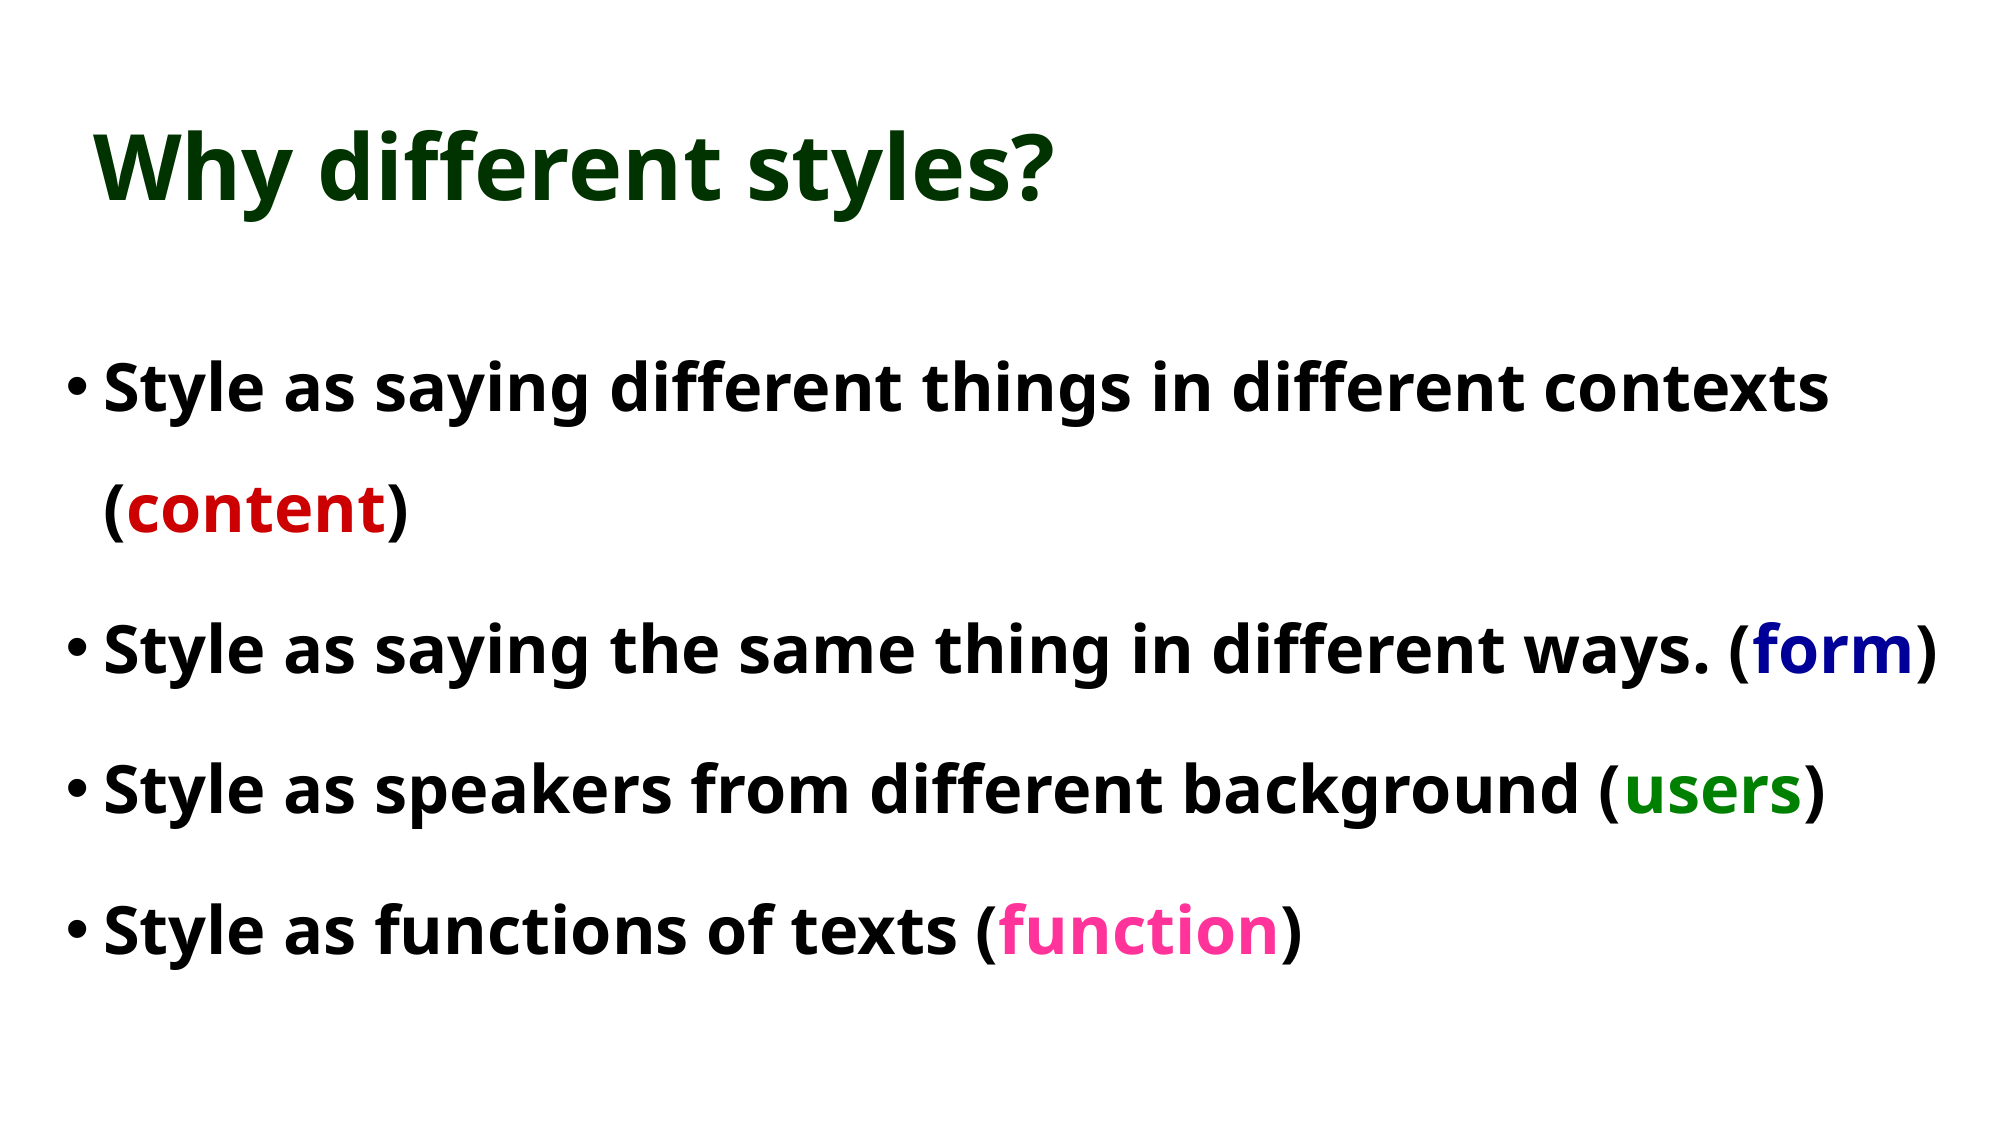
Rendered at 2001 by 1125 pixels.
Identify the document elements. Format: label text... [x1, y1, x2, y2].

list Style as saying different things in different contexts (content) Style as saying the same thing in different ways. (form) Style as speakers from different background (users) Style as functions of texts (function) [50, 297, 1969, 1031]
title Why different styles? [78, 95, 1671, 247]
